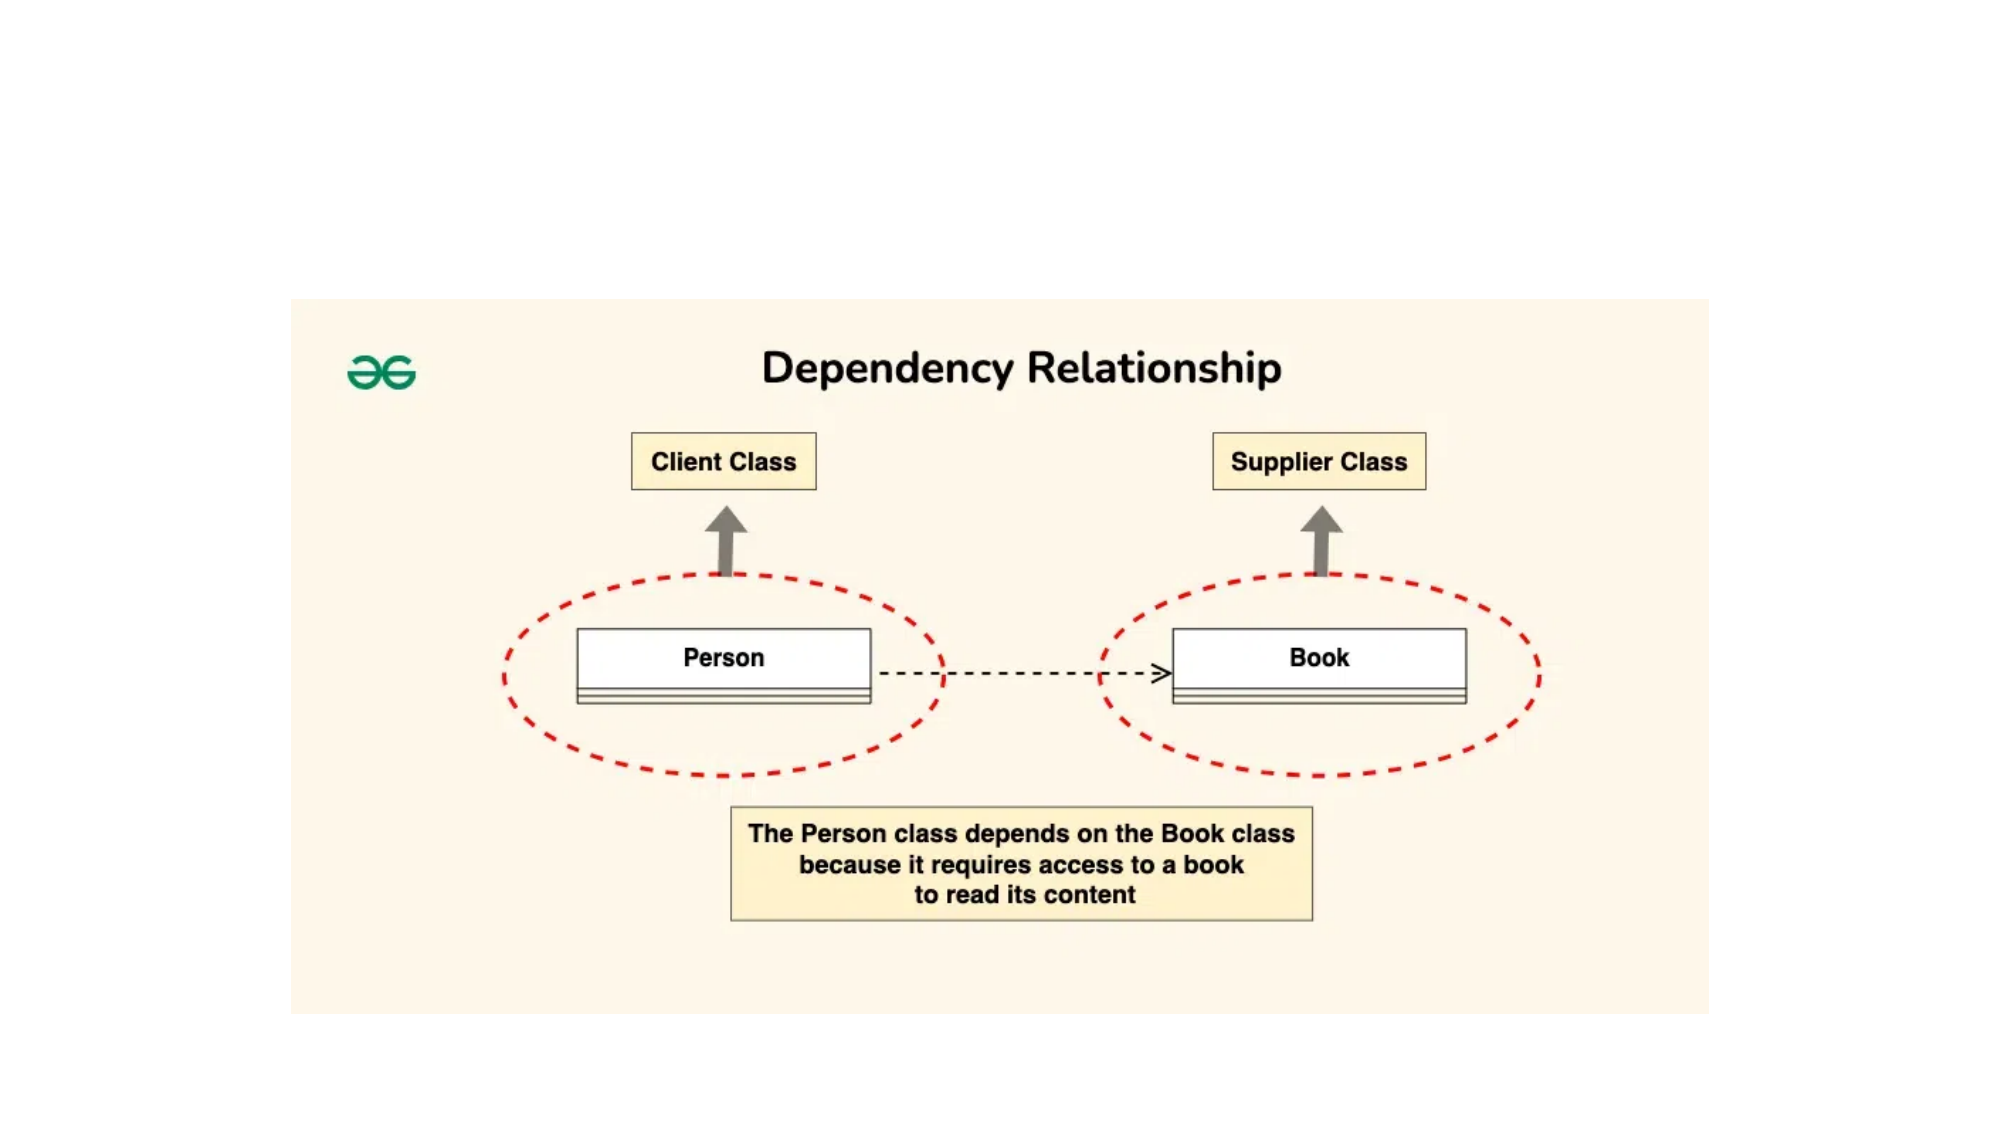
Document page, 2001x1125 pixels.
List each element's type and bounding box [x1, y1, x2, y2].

list [291, 299, 1709, 1014]
